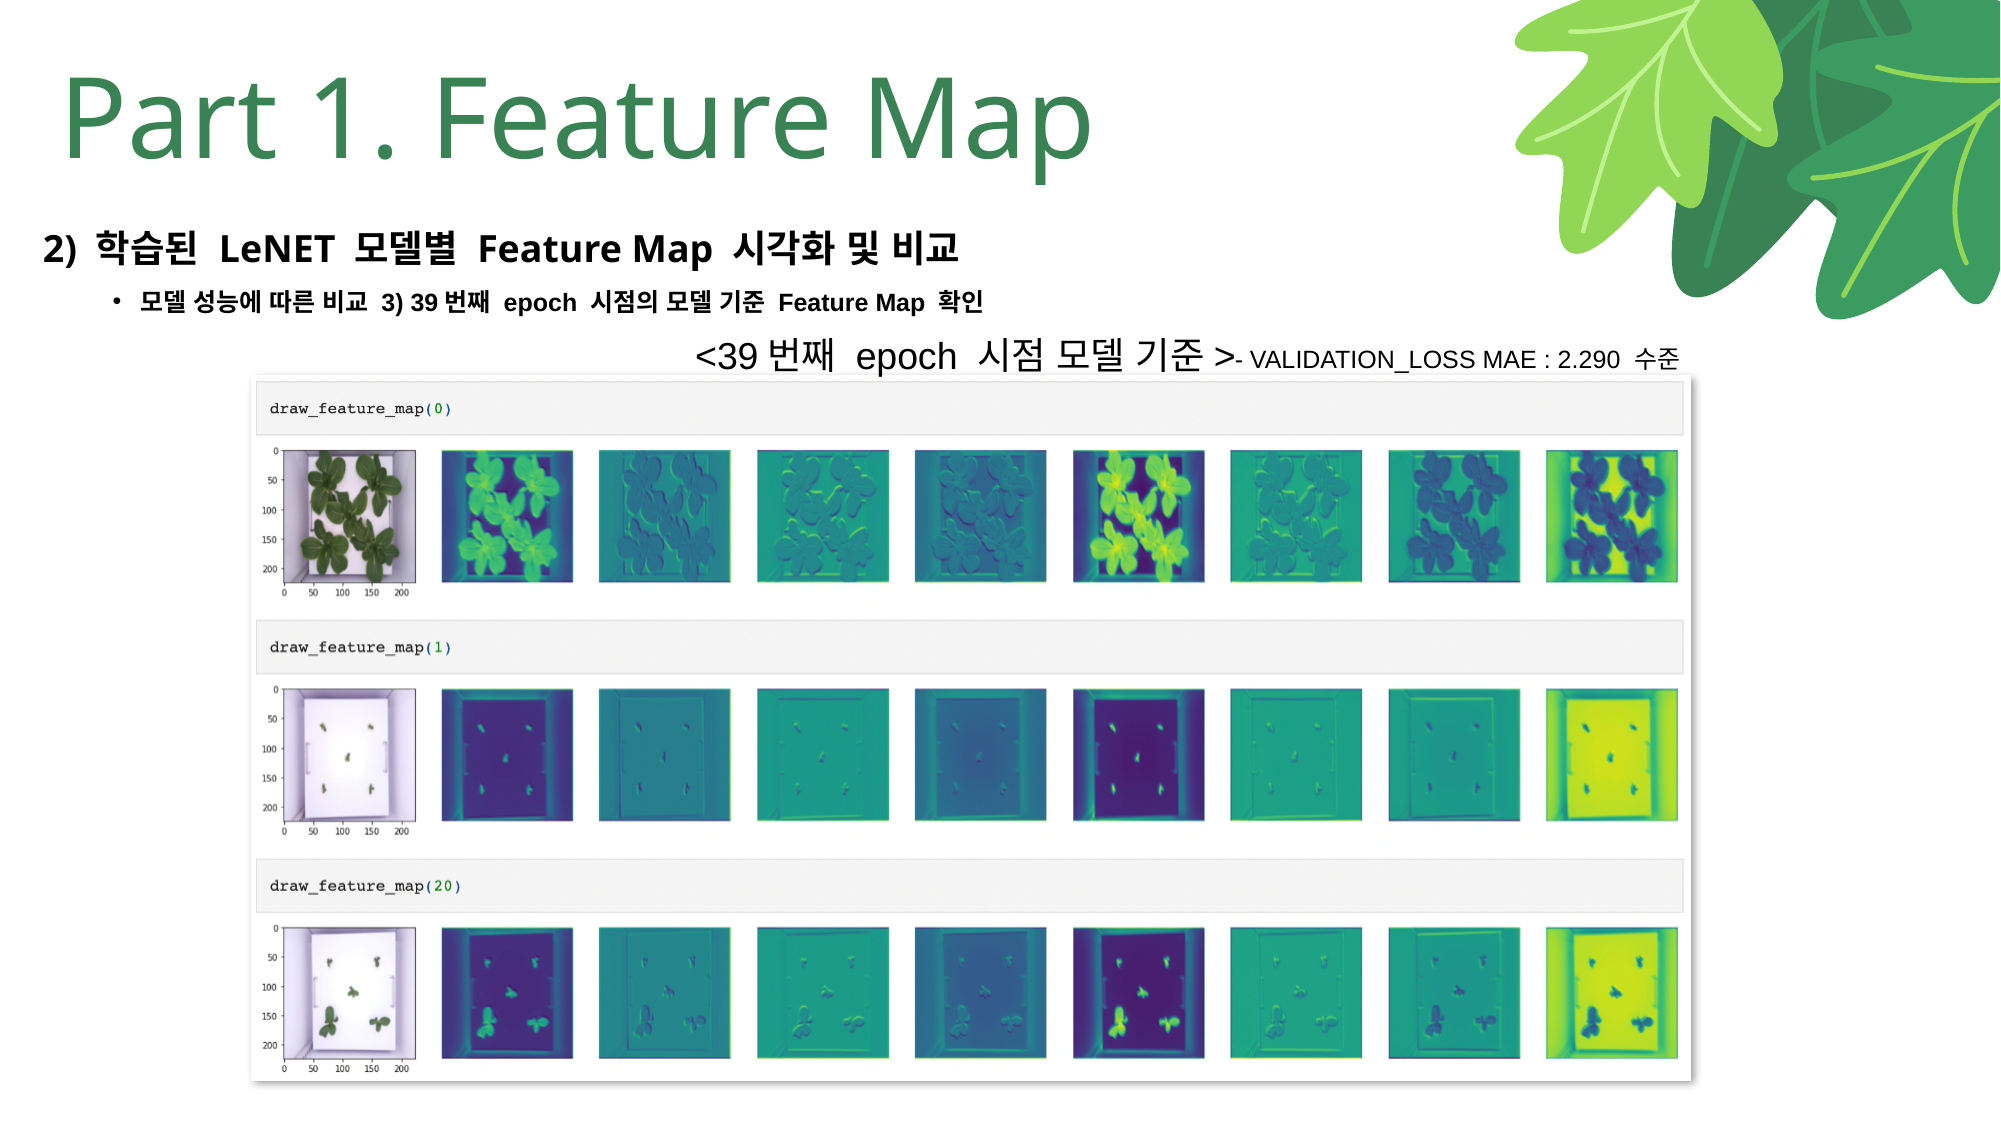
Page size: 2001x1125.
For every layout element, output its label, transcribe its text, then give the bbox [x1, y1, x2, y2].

text_box - VALIDATION_LOSS MAE : 2.290 수준 [1219, 336, 1695, 381]
picture [251, 375, 1691, 1081]
text_box <39번째 epoch 시점 모델 기준> [680, 325, 1252, 375]
text_box Part 1. Feature Map [41, 53, 1116, 191]
text_box 2) 학습된 LeNET 모델별 Feature Map 시각화 및 비교 [28, 217, 976, 277]
text_box 모델 성능에 따른 비교 3) 39번째 epoch 시점의 모델 기준 Feature Map 확인 [97, 278, 1000, 324]
